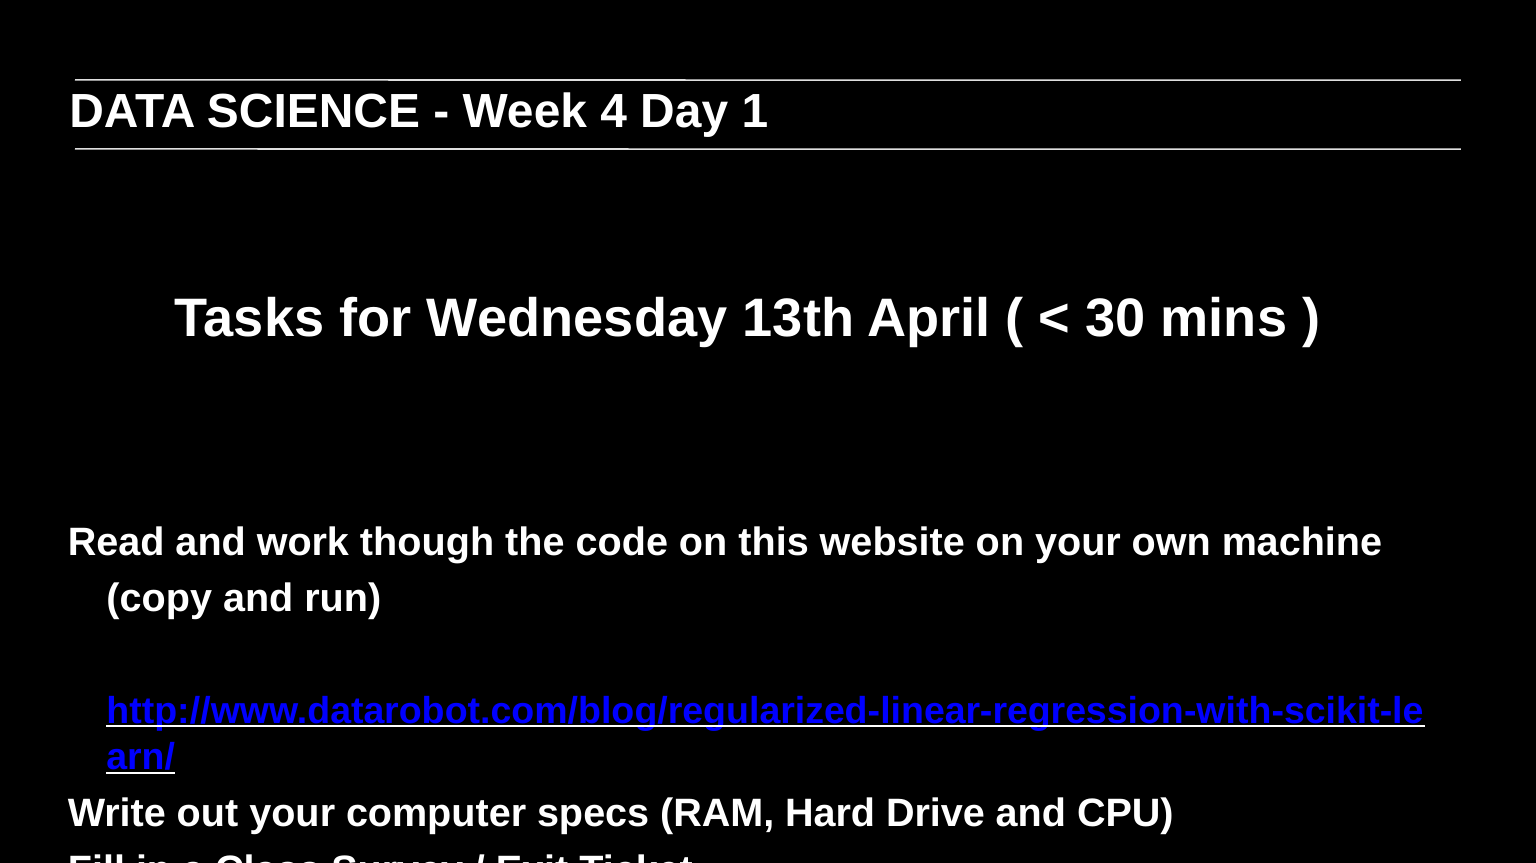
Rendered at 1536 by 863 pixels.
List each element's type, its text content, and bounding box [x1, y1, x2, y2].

title Tasks for Wednesday 13th April ( < 30 mins ) Read and work though the code on this website on your own machine (copy and run) http://www.datarobot.com/blog/regularized-linear-regression-with-scikit-learn/ Write out your computer specs (RAM, Hard Drive and CPU) Fill in a Class Survey / Exit Ticket [56, 182, 1440, 823]
list DATA SCIENCE - Week 4 Day 1 [60, 80, 1112, 184]
